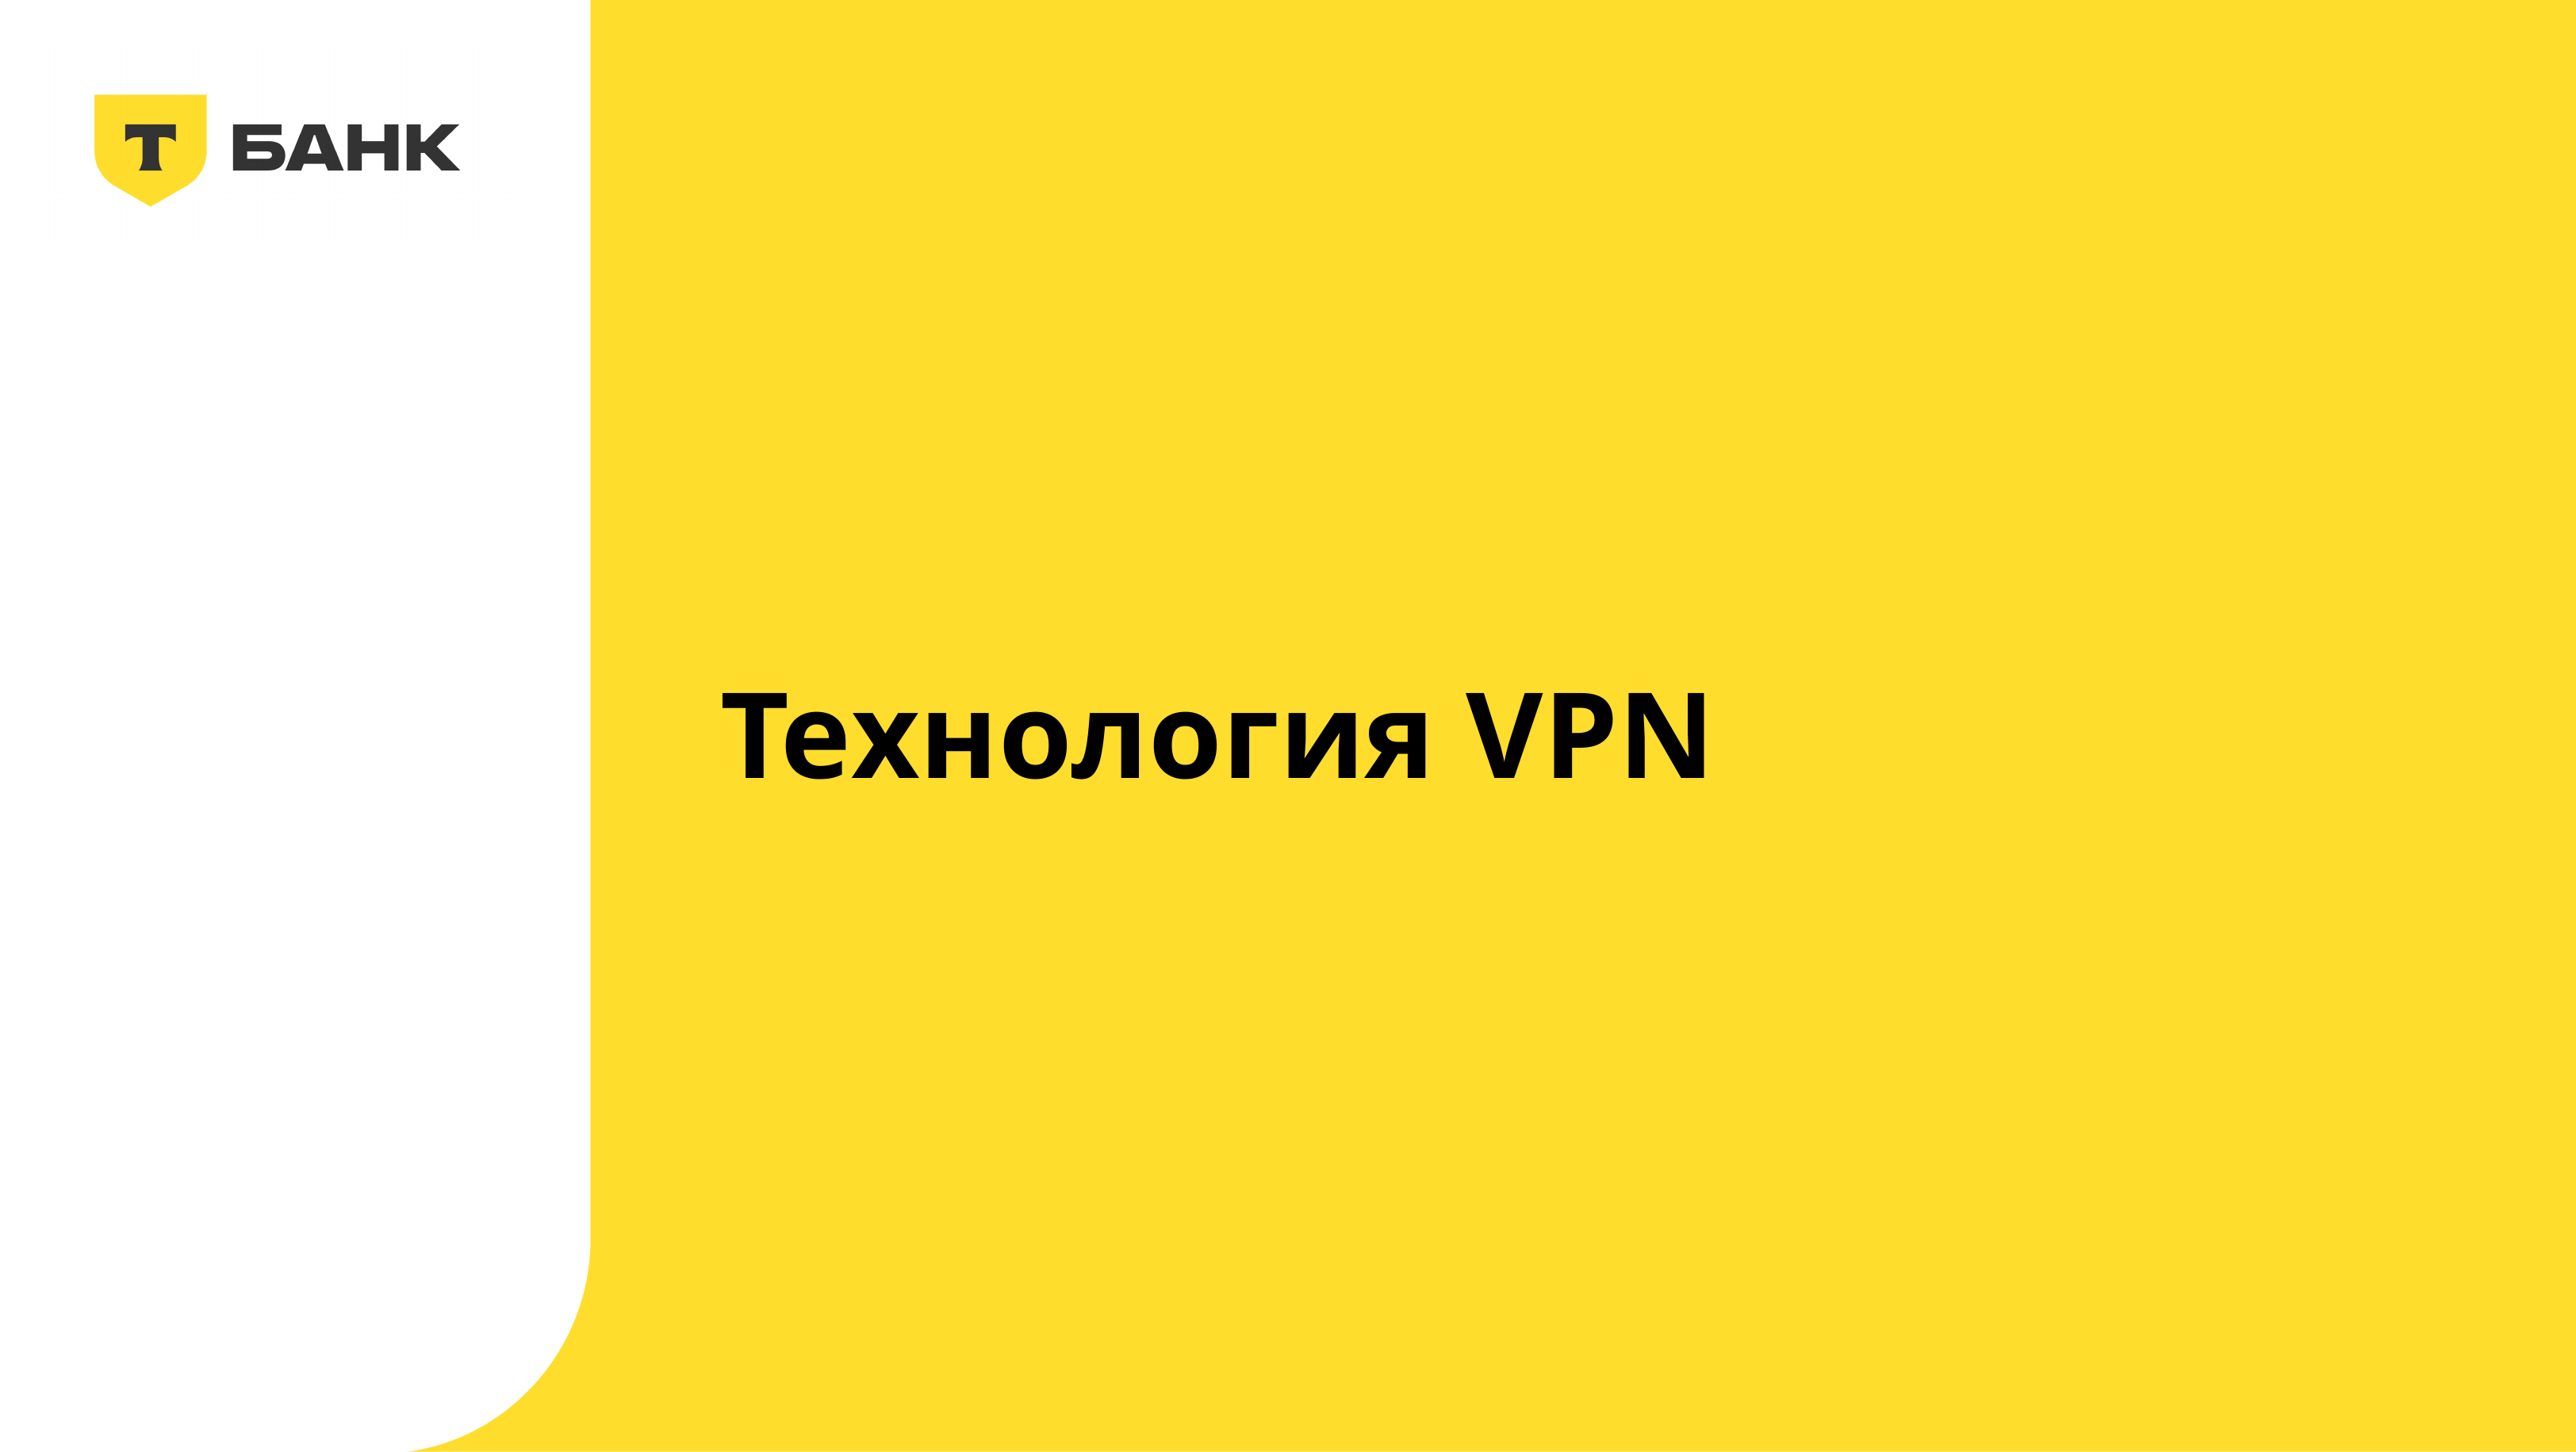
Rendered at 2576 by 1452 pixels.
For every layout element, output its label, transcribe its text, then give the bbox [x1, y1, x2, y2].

list Технология VPN [720, 585, 2210, 875]
picture [27, 46, 537, 246]
